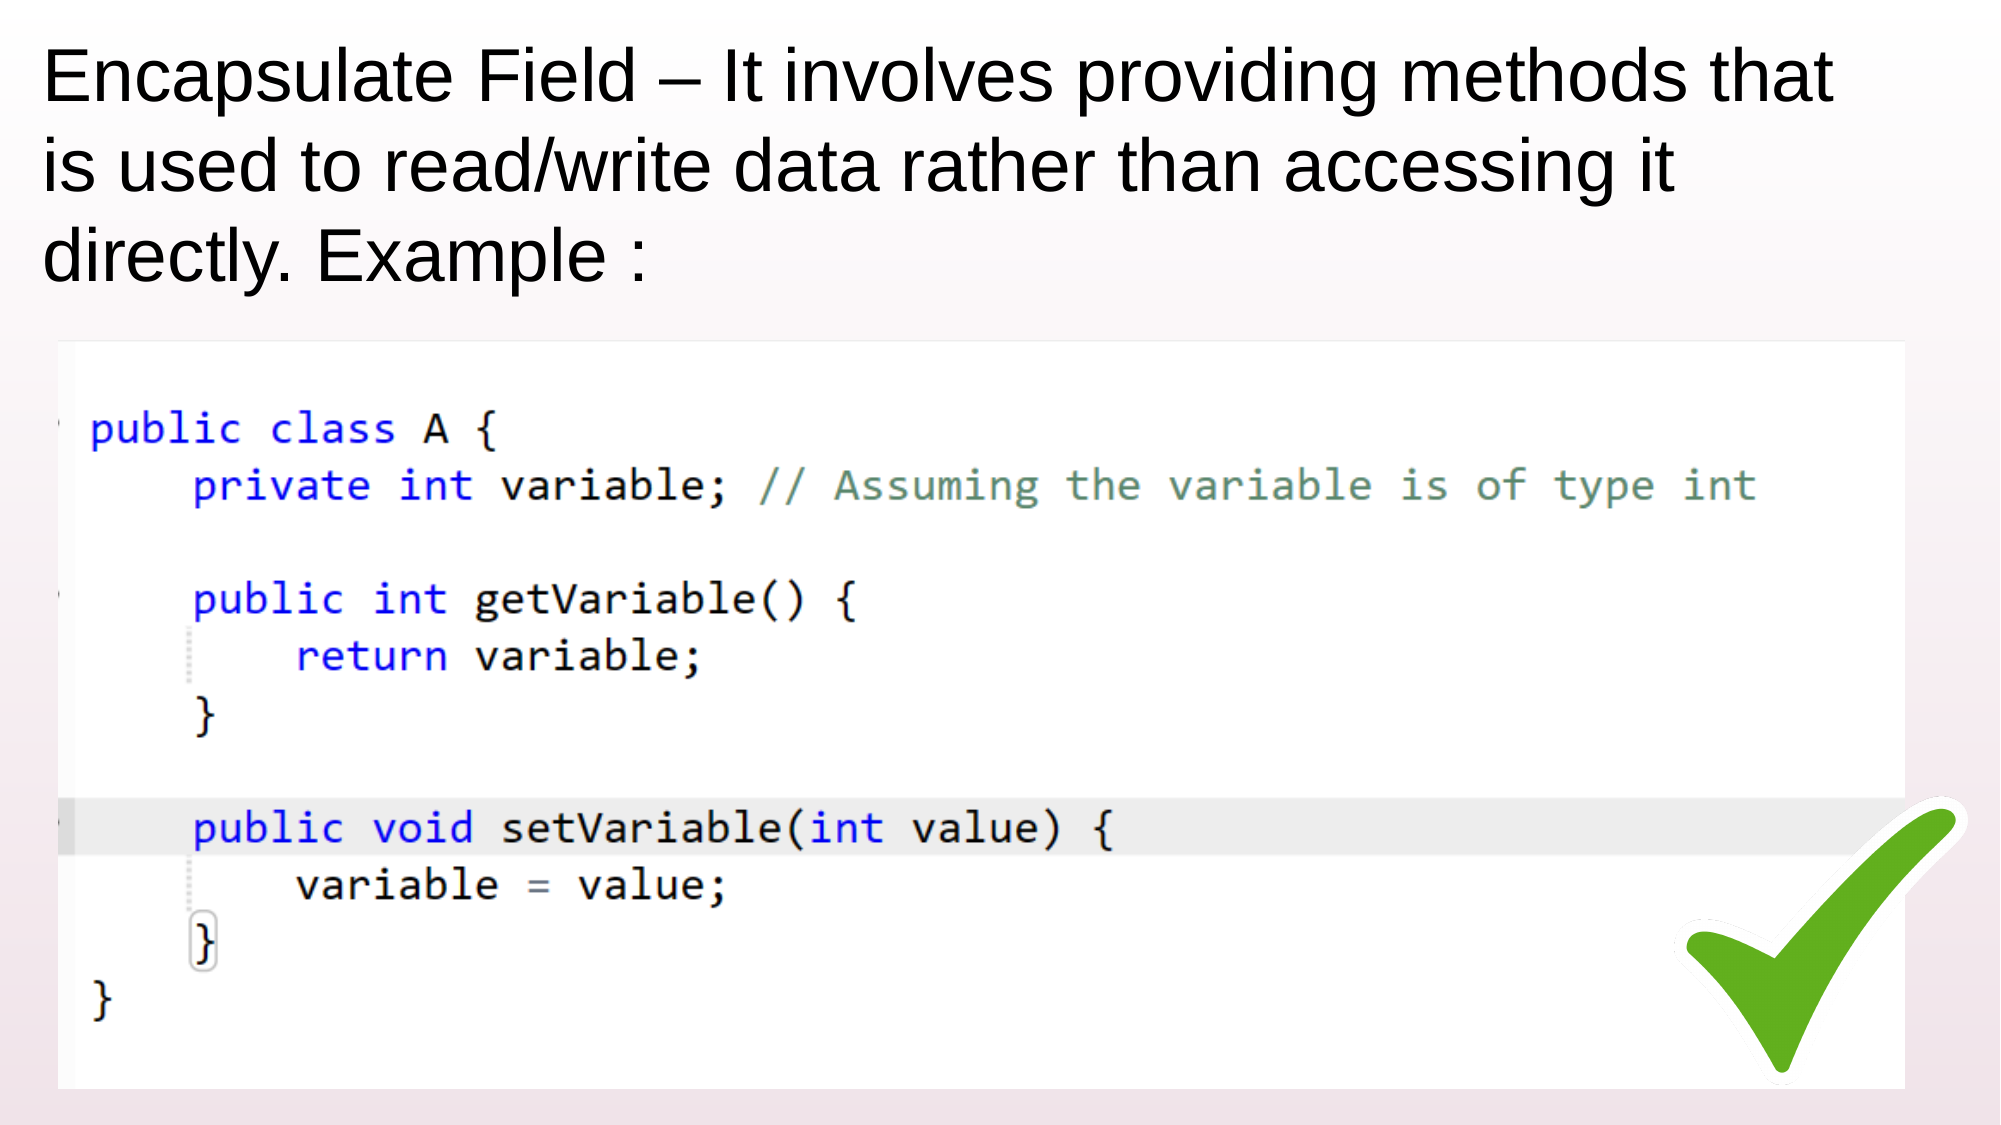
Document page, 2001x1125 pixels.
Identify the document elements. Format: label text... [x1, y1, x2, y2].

text_box Encapsulate Field – It involves providing methods that is used to read/write data rather than accessing it directly. Example : [27, 19, 1851, 305]
picture [58, 340, 1968, 1089]
